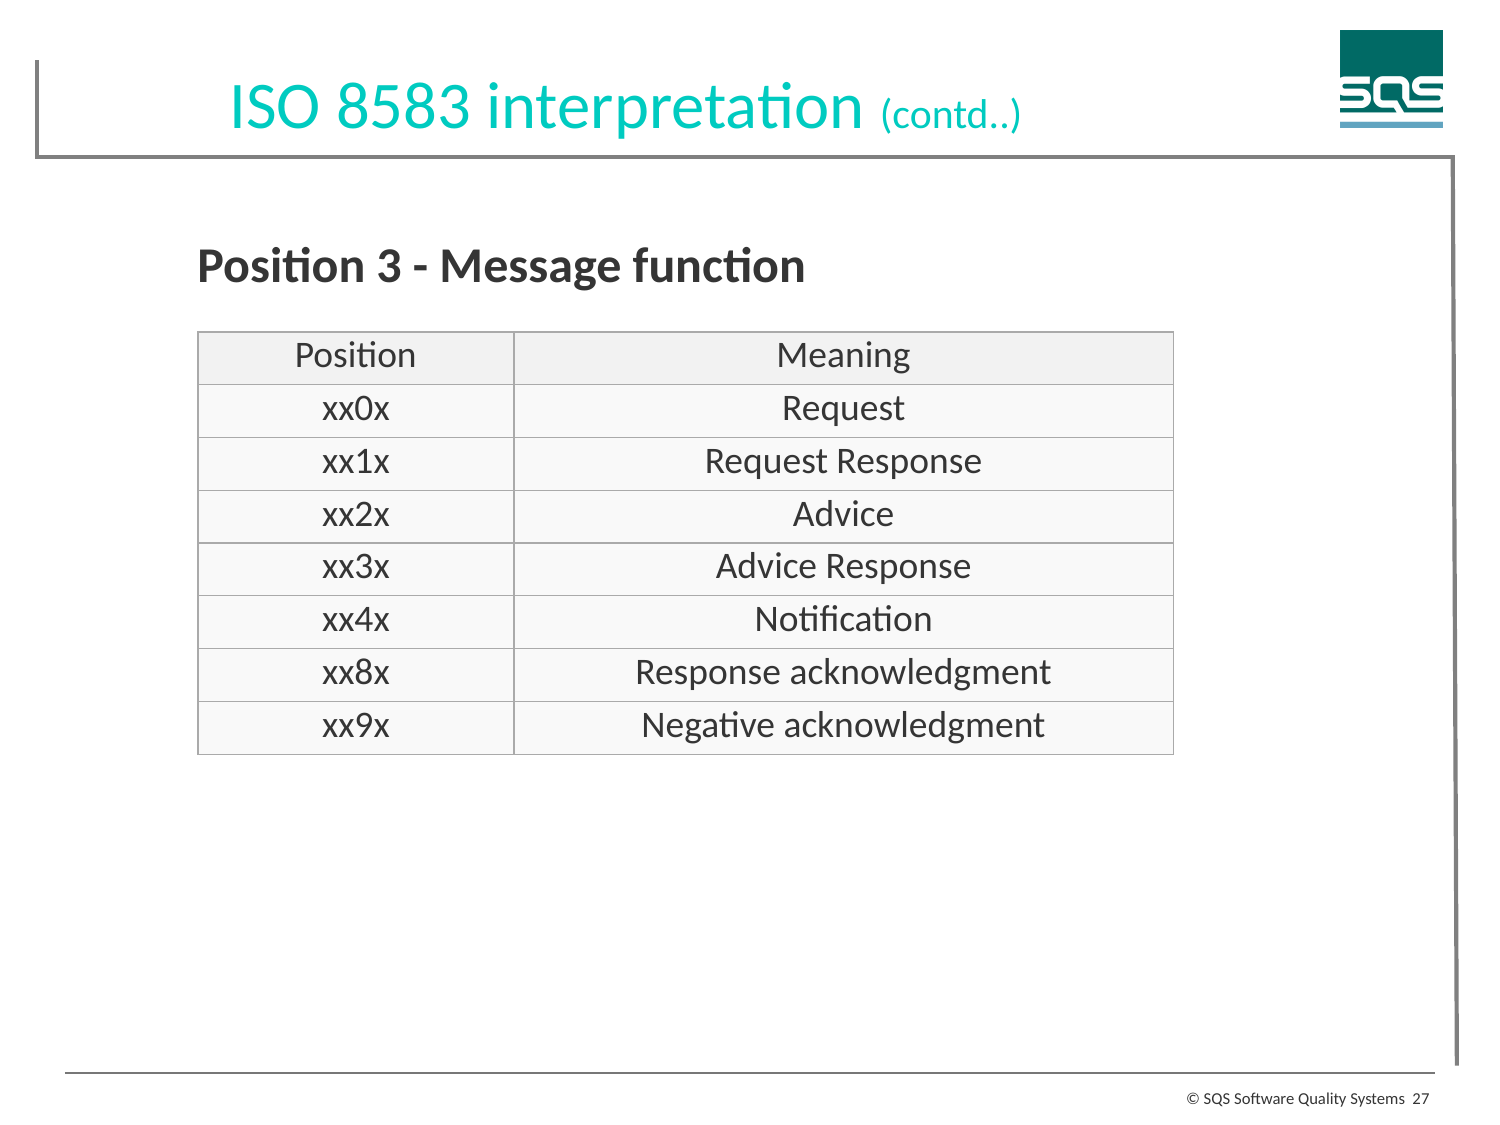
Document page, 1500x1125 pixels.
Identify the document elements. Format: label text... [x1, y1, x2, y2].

footer © SQS Software Quality Systems [64, 1089, 1406, 1112]
title ISO 8583 interpretation (contd..) [0, 54, 1253, 173]
slide_number 27 [1406, 1089, 1436, 1111]
picture [1340, 30, 1443, 60]
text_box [34, 60, 1458, 1066]
